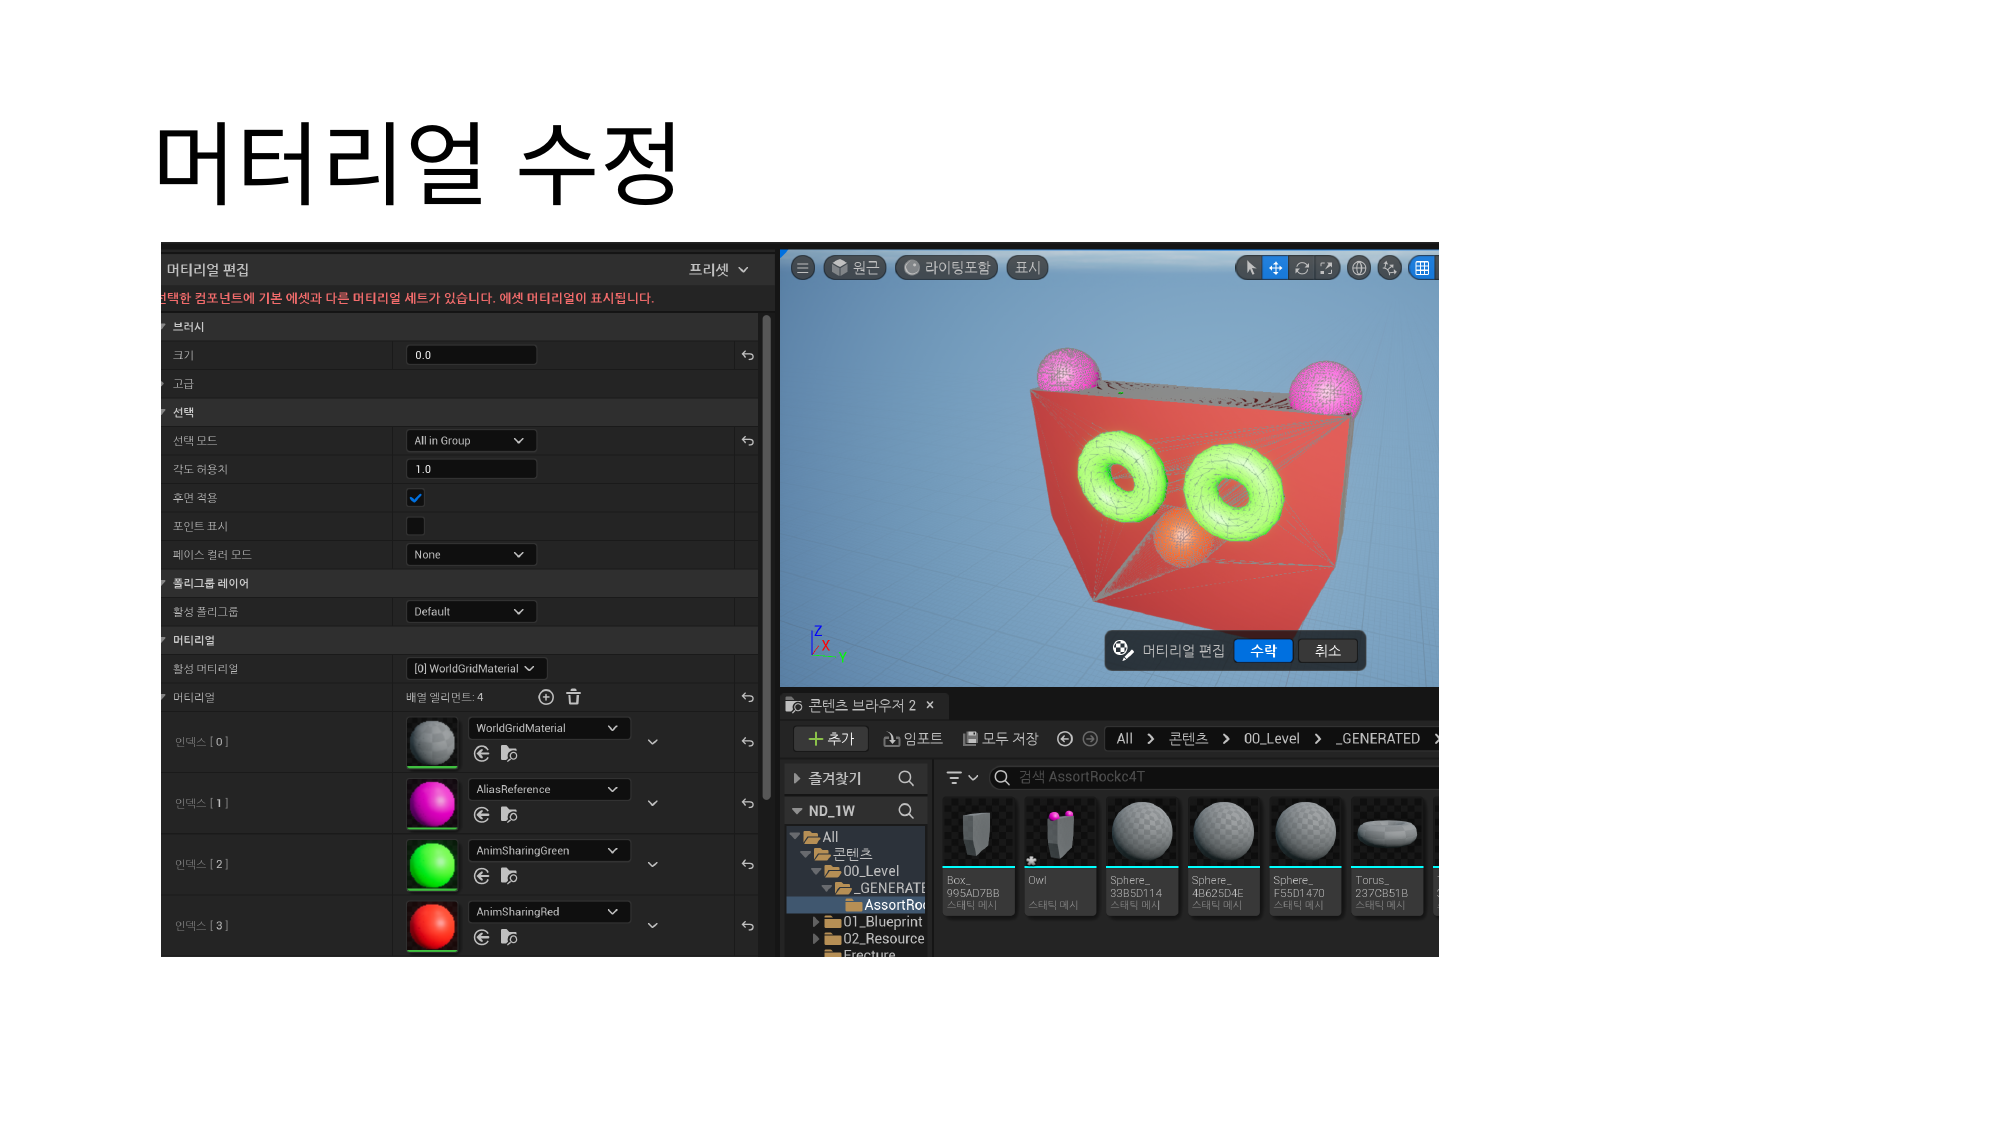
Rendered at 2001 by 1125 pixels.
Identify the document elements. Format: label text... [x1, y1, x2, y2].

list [160, 241, 1439, 957]
title 머터리얼 수정 [137, 59, 1863, 278]
